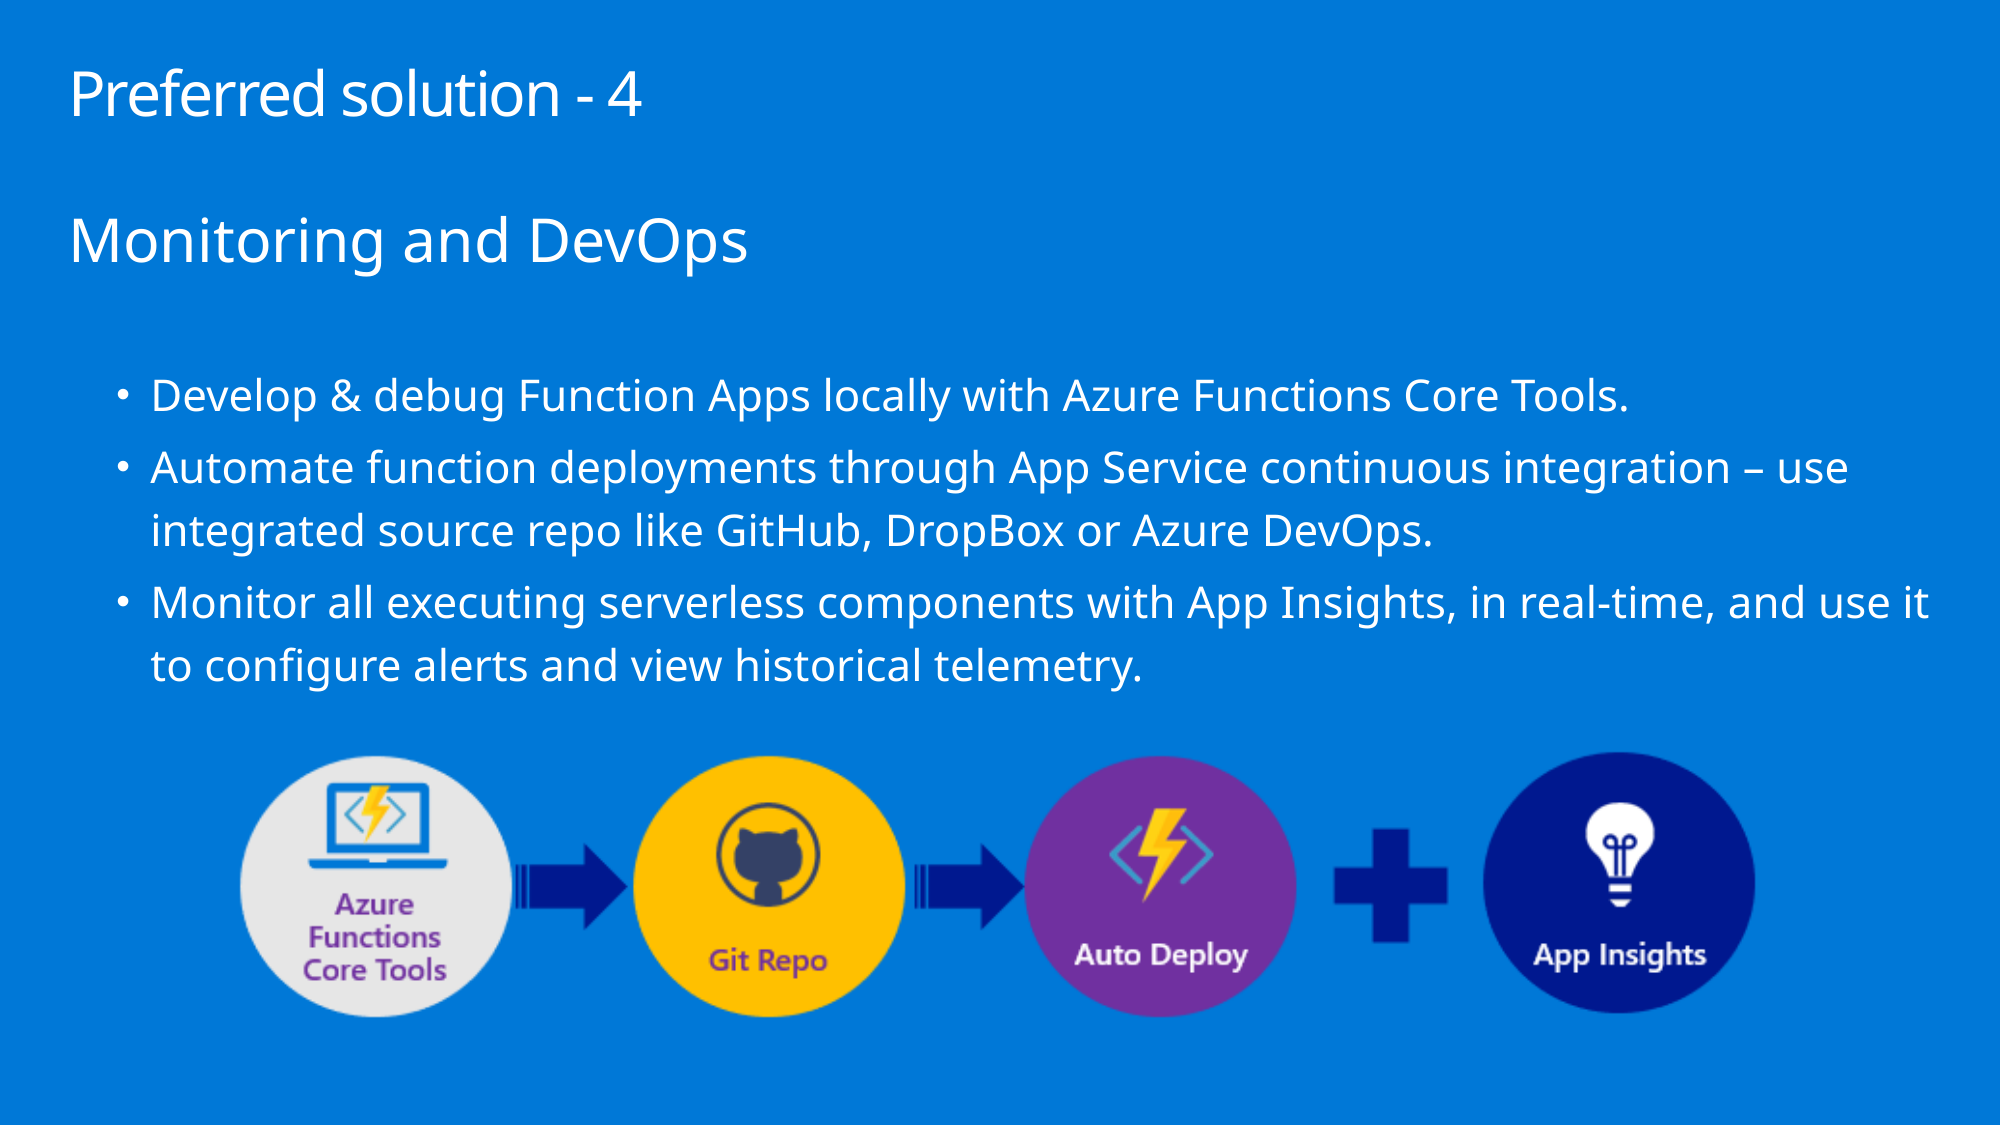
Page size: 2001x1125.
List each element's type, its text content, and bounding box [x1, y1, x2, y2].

list Monitoring and DevOps Develop & debug Function Apps locally with Azure Functions Core Tools. Automate function deployments through App Service continuous integration – use integrated source repo like GitHub, DropBox or Azure DevOps. Monitor all executing serverless components with App Insights, in real-time, and use it to configure alerts and view historical telemetry. [44, 195, 1957, 717]
picture [206, 716, 1794, 1060]
title Preferred solution - 4 [44, 47, 1957, 195]
